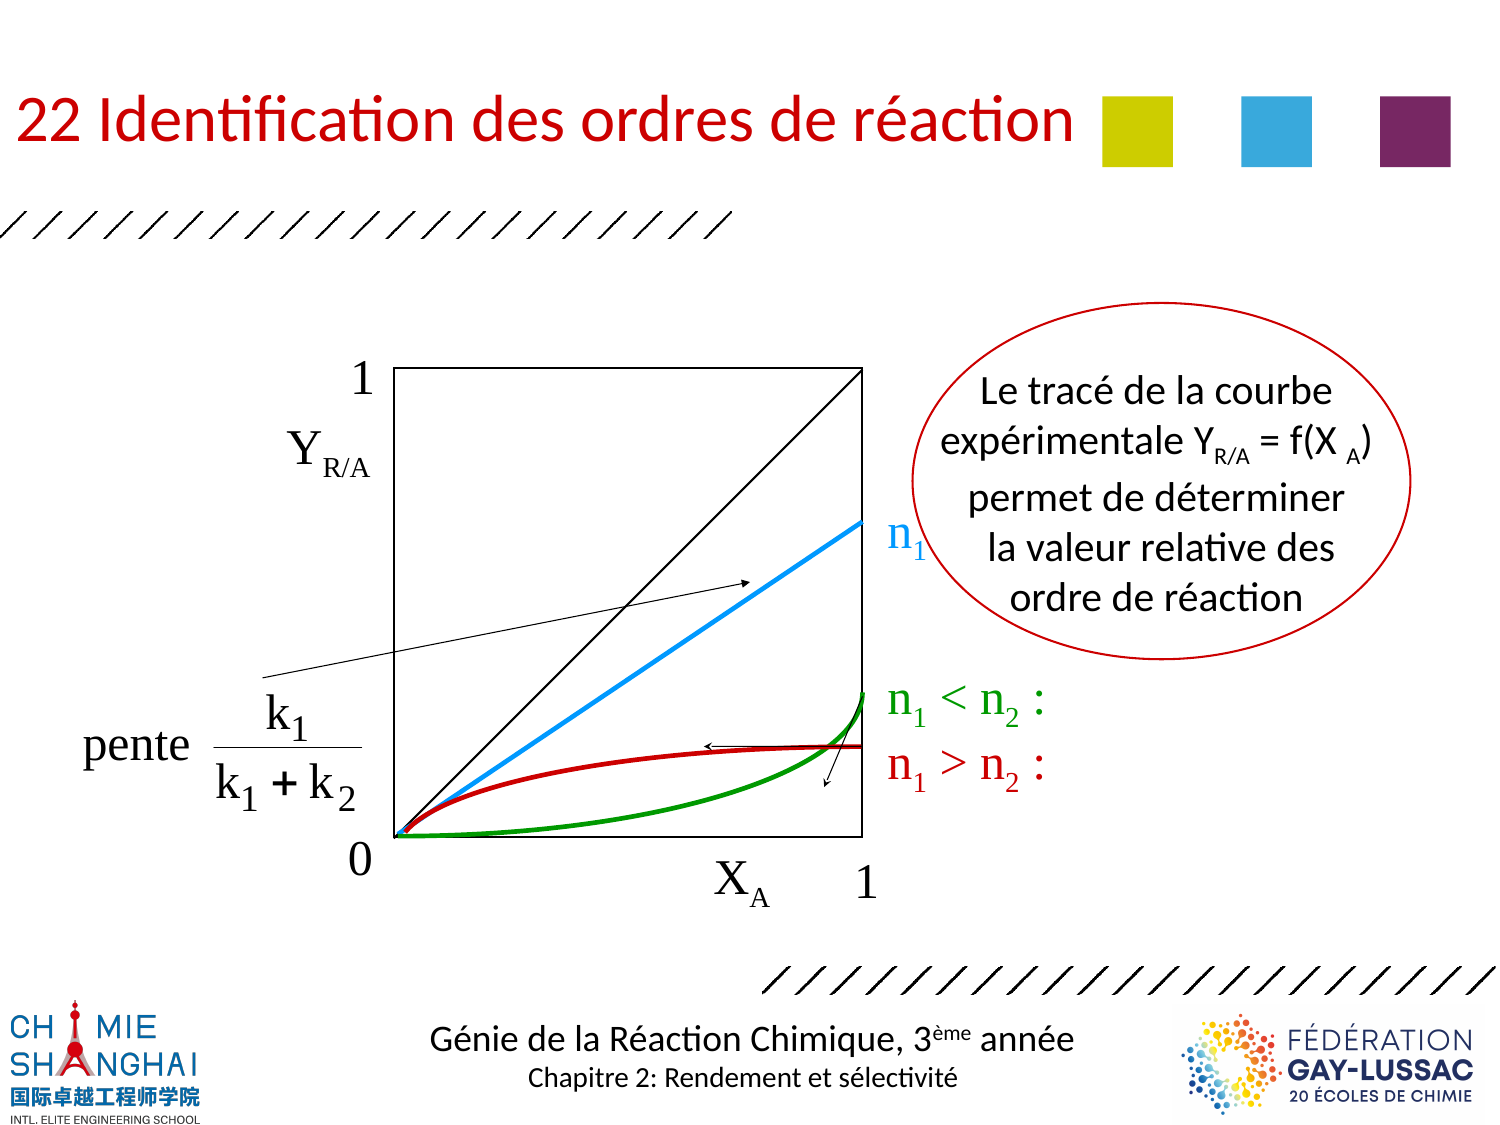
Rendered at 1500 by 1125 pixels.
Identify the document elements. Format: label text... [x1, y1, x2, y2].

picture [11, 1000, 200, 1124]
text_box 22 Identification des ordres de réaction [0, 21, 1133, 209]
picture [1172, 1004, 1485, 1125]
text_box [78, 337, 1064, 917]
text_box Le tracé de la courbe expérimentale YR/A = f(X A) permet de déterminer la valeur relative des ordre de réaction [1018, 302, 1411, 660]
picture [0, 211, 732, 239]
picture [762, 966, 1496, 995]
